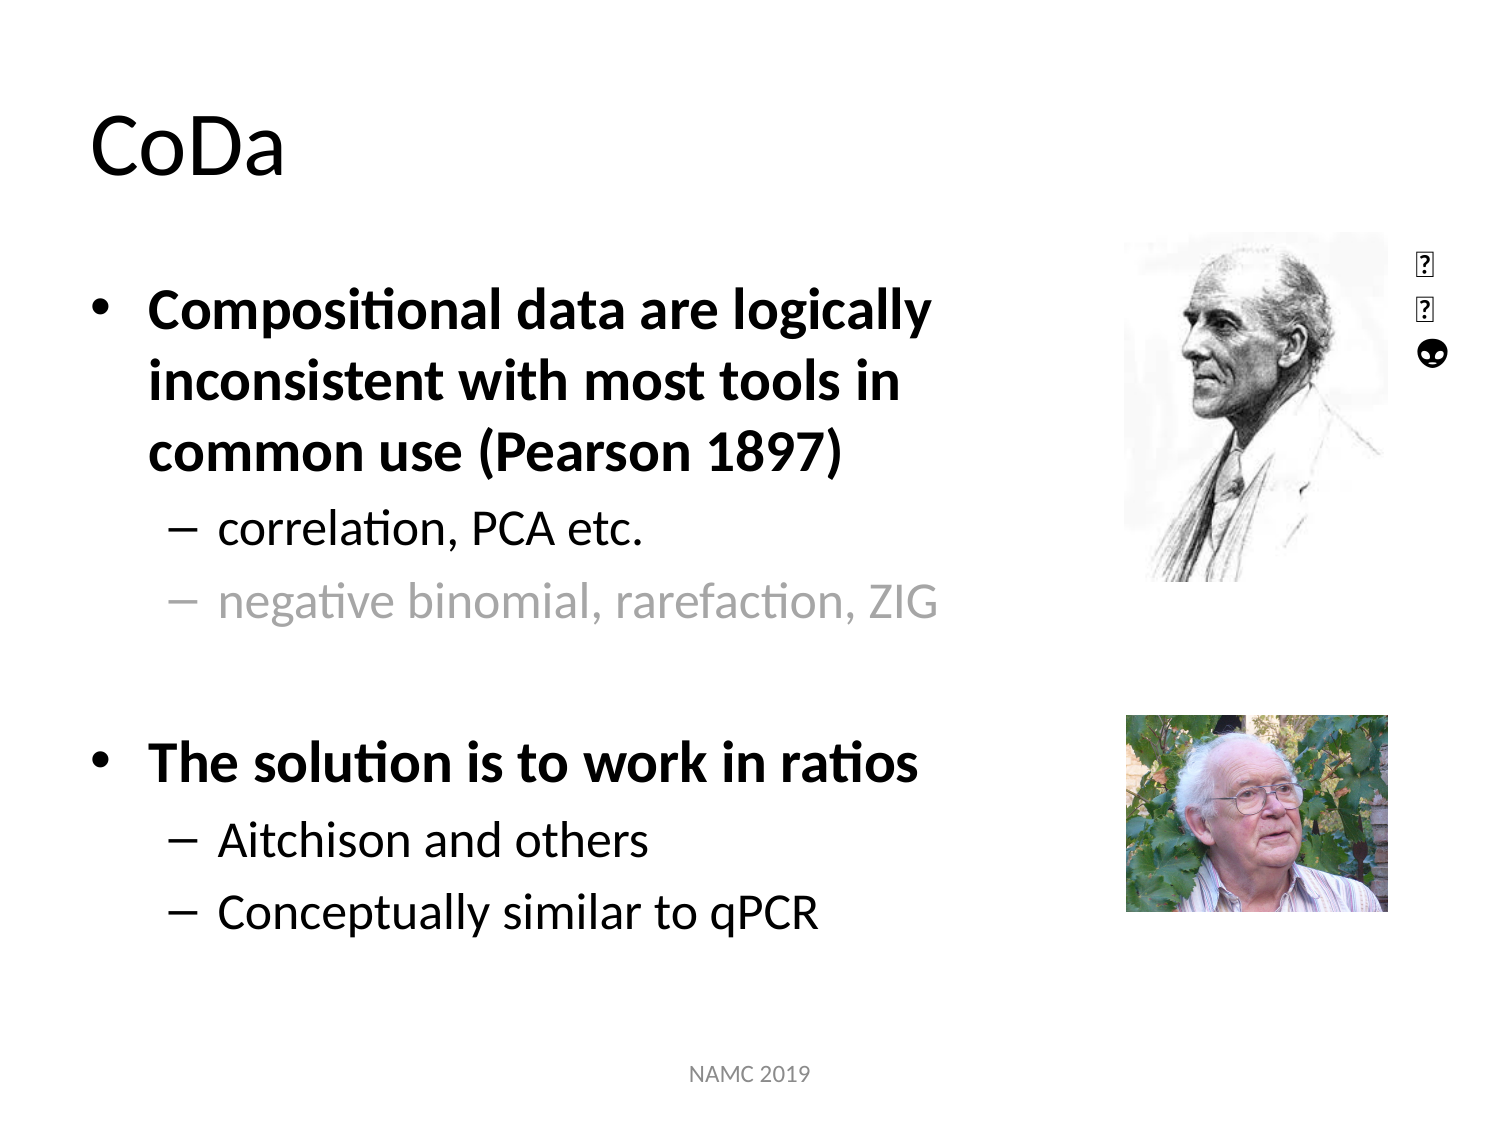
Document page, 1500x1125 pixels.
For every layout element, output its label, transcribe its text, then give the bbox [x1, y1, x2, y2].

text_box 🐯 🐞 👽 [1400, 232, 1482, 383]
picture [1124, 232, 1388, 582]
footer NAMC 2019 [512, 1042, 988, 1103]
title CoDa [75, 45, 1425, 233]
list Compositional data are logically inconsistent with most tools in common use (Pearson 1897) correlation, PCA etc. negative binomial, rarefaction, ZIG The solution is to work in ratios Aitchison and others Conceptually similar to qPCR [75, 262, 964, 1005]
picture [1126, 715, 1388, 912]
